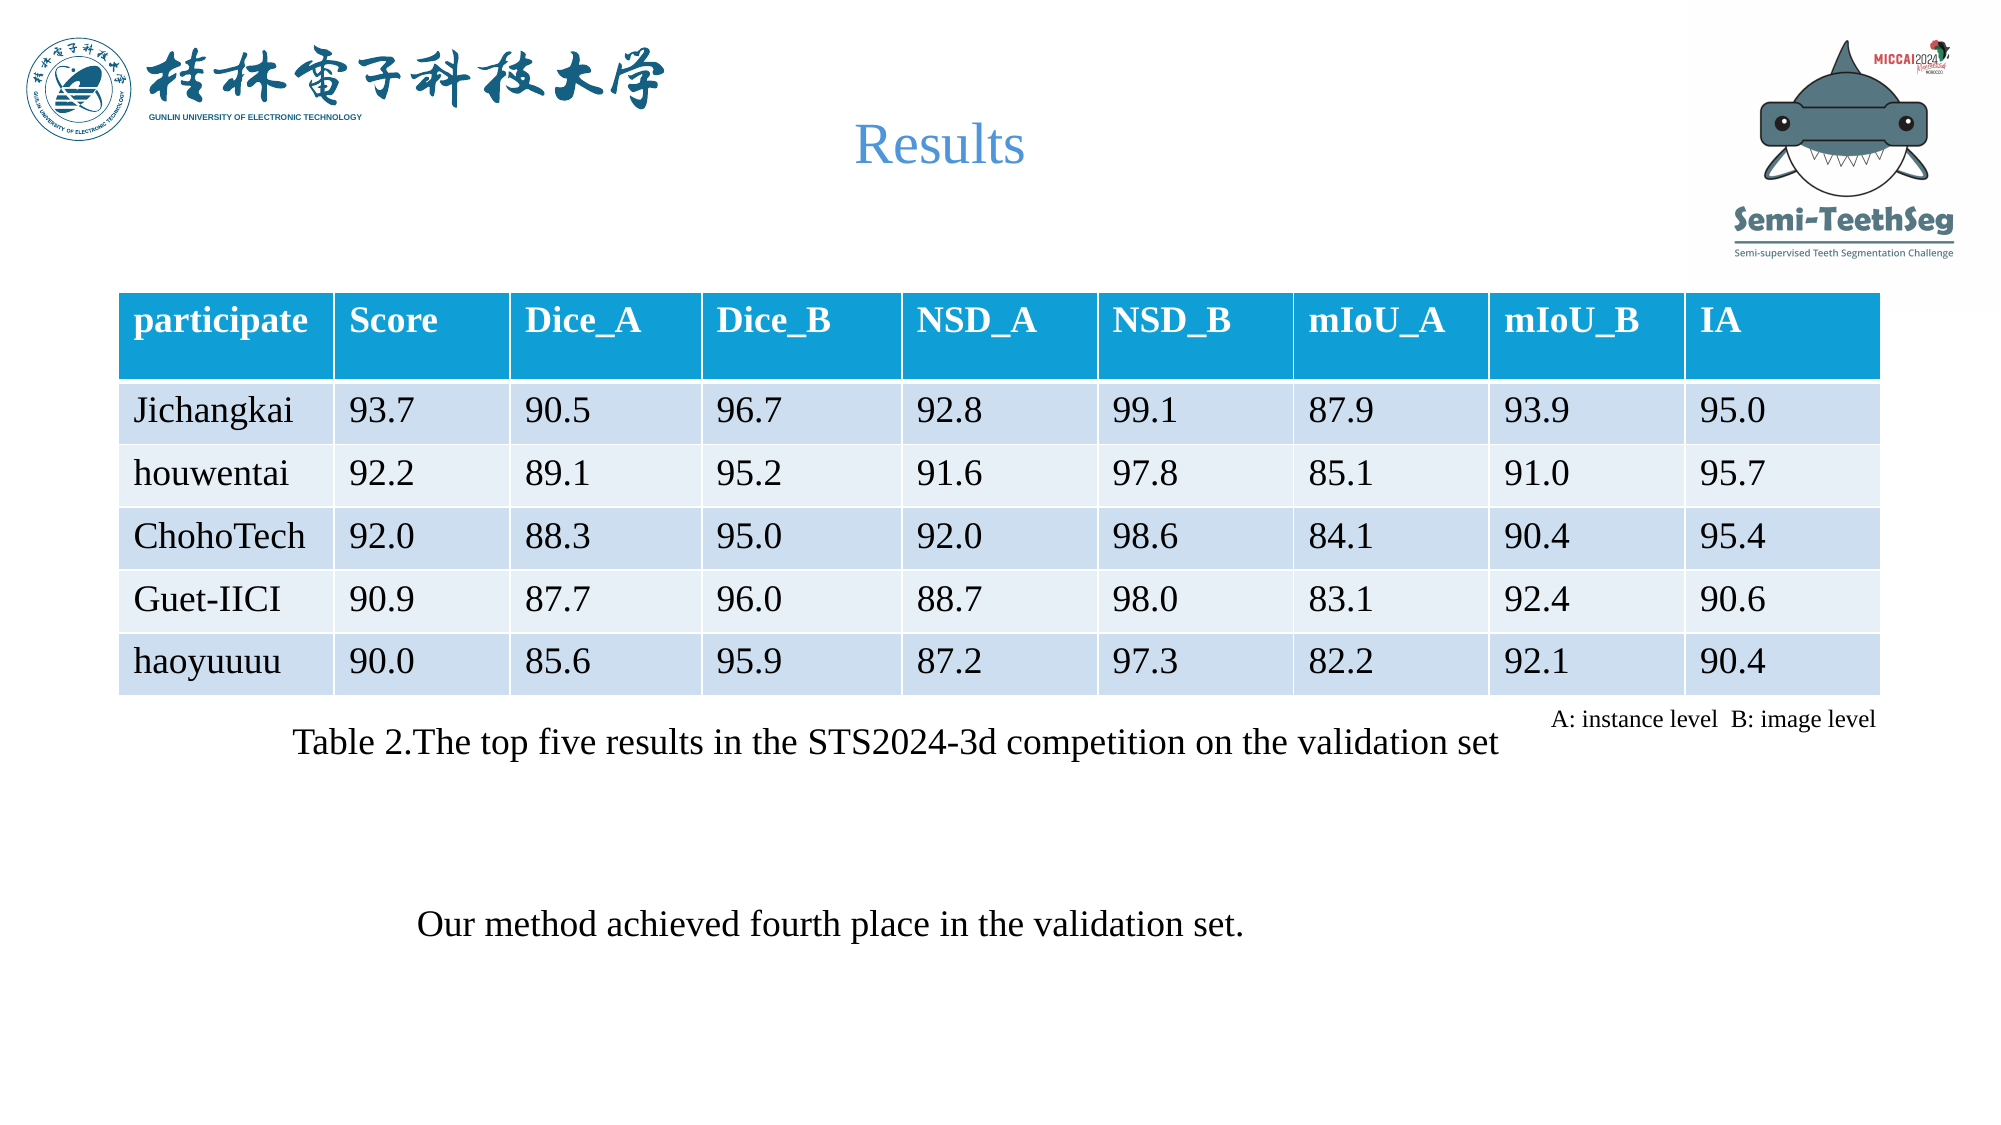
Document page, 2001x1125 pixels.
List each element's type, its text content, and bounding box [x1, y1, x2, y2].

table_cell 92.0 [903, 508, 1097, 569]
table_cell 90.4 [1686, 634, 1880, 694]
table_header mIoU_B [1490, 293, 1684, 379]
table_header Dice_A [511, 293, 701, 379]
text_box A: instance level B: image level [1536, 694, 2000, 740]
table_cell haoyuuuu [119, 634, 333, 695]
table_header mIoU_A [1294, 293, 1488, 379]
text_box Results [840, 97, 1264, 183]
table_cell 92.8 [903, 384, 1097, 444]
table_cell 85.6 [511, 634, 701, 695]
table_header participate [119, 293, 333, 379]
table_cell 96.0 [703, 571, 901, 632]
table_cell 90.0 [335, 634, 509, 695]
table_cell 90.6 [1686, 571, 1880, 632]
table_cell 88.3 [511, 508, 701, 569]
table_cell 97.3 [1099, 634, 1293, 695]
table_cell 91.6 [903, 445, 1097, 506]
picture [1688, 1, 2000, 313]
table_cell 82.2 [1294, 634, 1488, 695]
table_cell 90.9 [335, 571, 509, 632]
table_header Score [335, 293, 509, 379]
table_header NSD_A [903, 293, 1097, 379]
table_cell 87.7 [511, 571, 701, 632]
table_cell 95.4 [1686, 508, 1880, 569]
table_cell 95.2 [703, 445, 901, 506]
table_cell 88.7 [903, 571, 1097, 632]
table_cell 89.1 [511, 445, 701, 506]
table_cell 95.0 [1686, 384, 1880, 444]
table_cell Jichangkai [119, 384, 333, 444]
table_cell 93.9 [1490, 384, 1684, 444]
table_cell 93.7 [335, 384, 509, 444]
table_cell 90.5 [511, 384, 701, 444]
table_header NSD_B [1099, 293, 1293, 379]
table_cell 87.9 [1294, 384, 1488, 444]
table_cell 95.9 [703, 634, 901, 695]
text_box Our method achieved fourth place in the validation set. [402, 891, 1261, 997]
table_cell 92.4 [1490, 571, 1684, 632]
table_cell 83.1 [1294, 571, 1488, 632]
table_header Dice_B [703, 293, 901, 379]
table_cell 87.2 [903, 634, 1097, 695]
table_cell 95.7 [1686, 445, 1880, 506]
text_box Table 2.The top five results in the STS2024-3d competition on the validation set [277, 709, 1516, 770]
table_cell 85.1 [1294, 445, 1488, 506]
table_cell 97.8 [1099, 445, 1293, 506]
table_cell 92.2 [335, 445, 509, 506]
table_cell 90.4 [1490, 508, 1684, 569]
table_cell 99.1 [1099, 384, 1293, 444]
table_cell 96.7 [703, 384, 901, 444]
table_cell 84.1 [1294, 508, 1488, 569]
table_cell 98.6 [1099, 508, 1293, 569]
table_cell 98.0 [1099, 571, 1293, 632]
table_cell houwentai [119, 445, 333, 506]
table_header IA [1686, 293, 1880, 379]
table_cell 92.1 [1490, 634, 1684, 695]
table_cell ChohoTech [119, 508, 333, 569]
table_cell 92.0 [335, 508, 509, 569]
table_cell Guet-IICI [119, 571, 333, 632]
table_cell 95.0 [703, 508, 901, 569]
table_cell 91.0 [1490, 445, 1684, 506]
